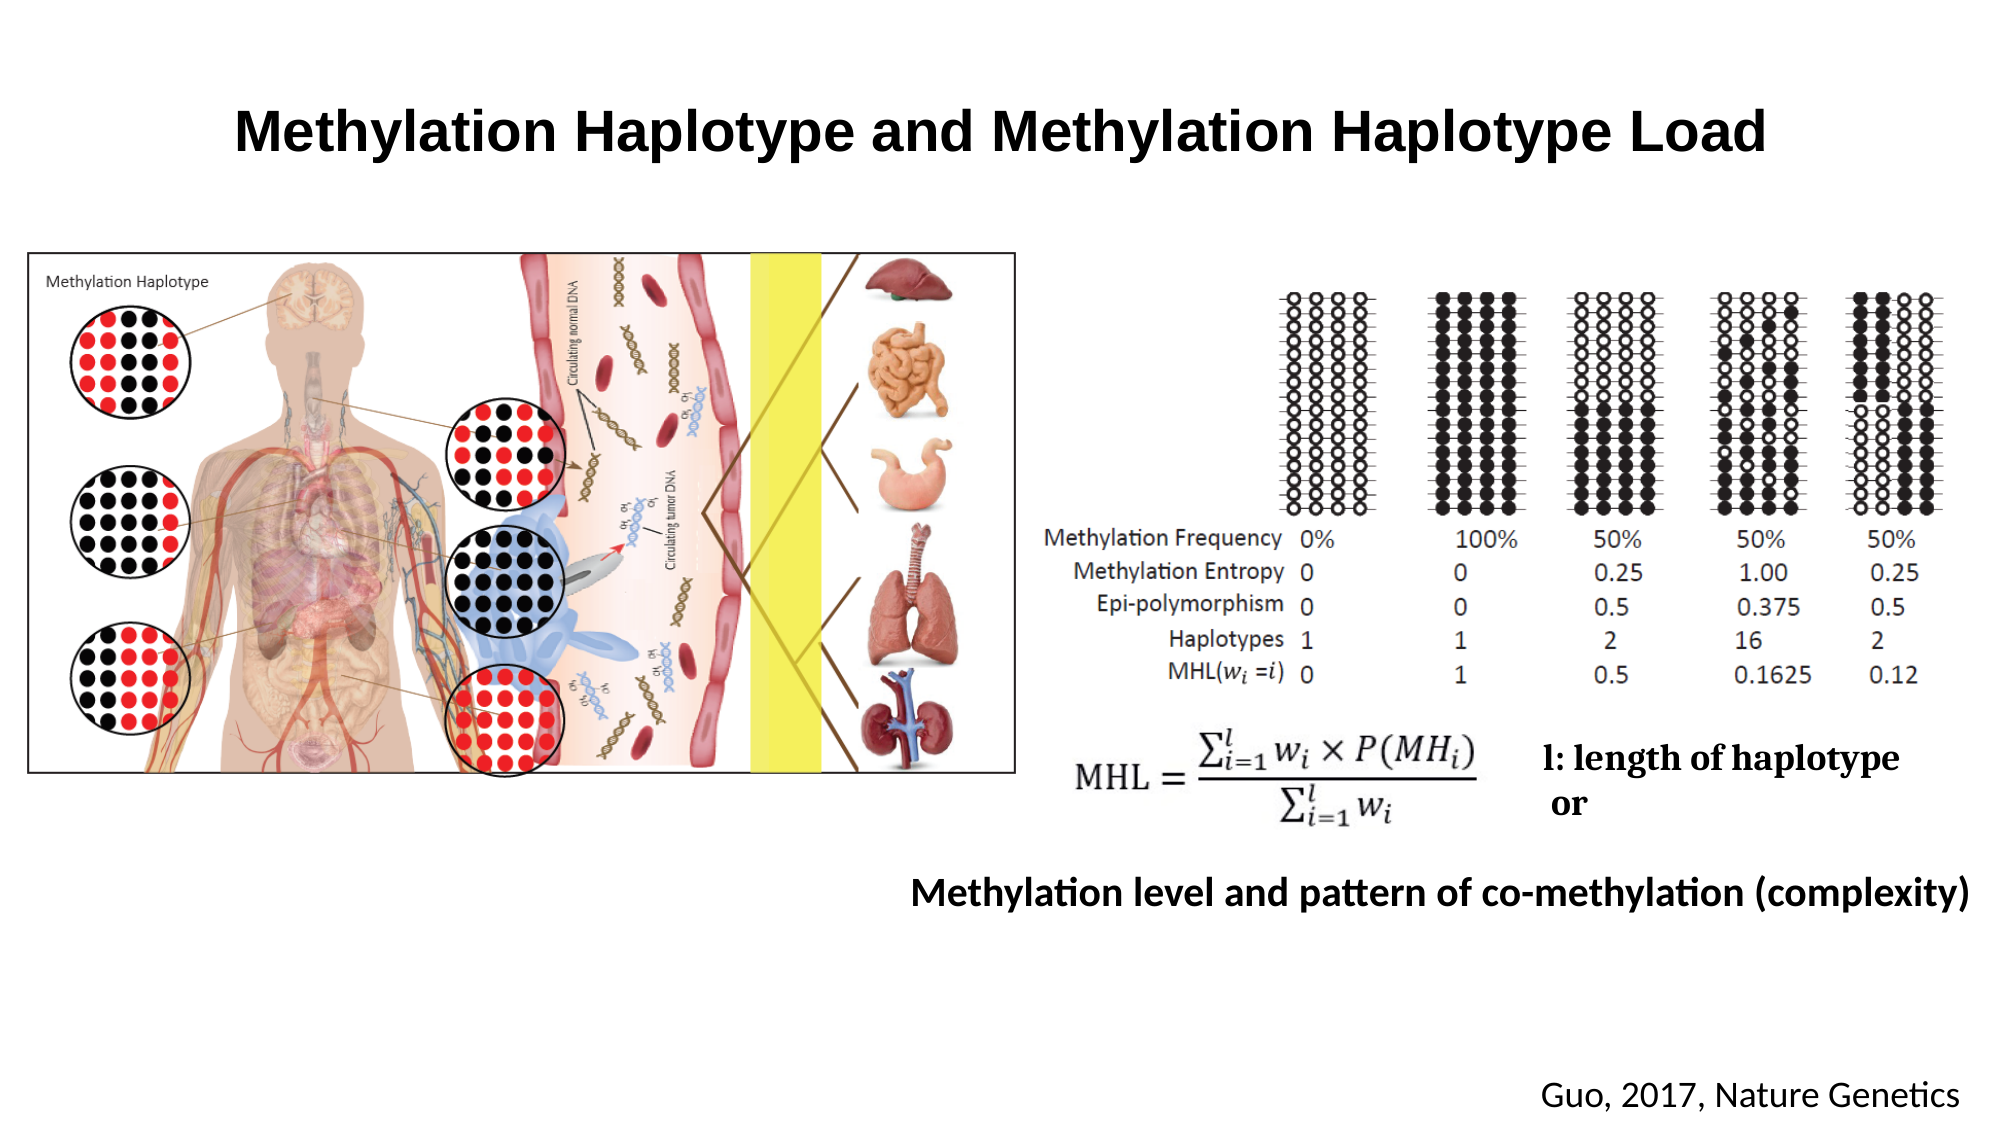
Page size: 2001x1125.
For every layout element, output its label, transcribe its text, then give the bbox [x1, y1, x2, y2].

text_box Methylation level and pattern of co-methylation (complexity) [895, 857, 1996, 922]
picture [22, 248, 1955, 830]
text_box Guo, 2017, Nature Genetics [1526, 1062, 1976, 1122]
text_box Methylation Haplotype and Methylation Haplotype Load [219, 85, 1817, 171]
